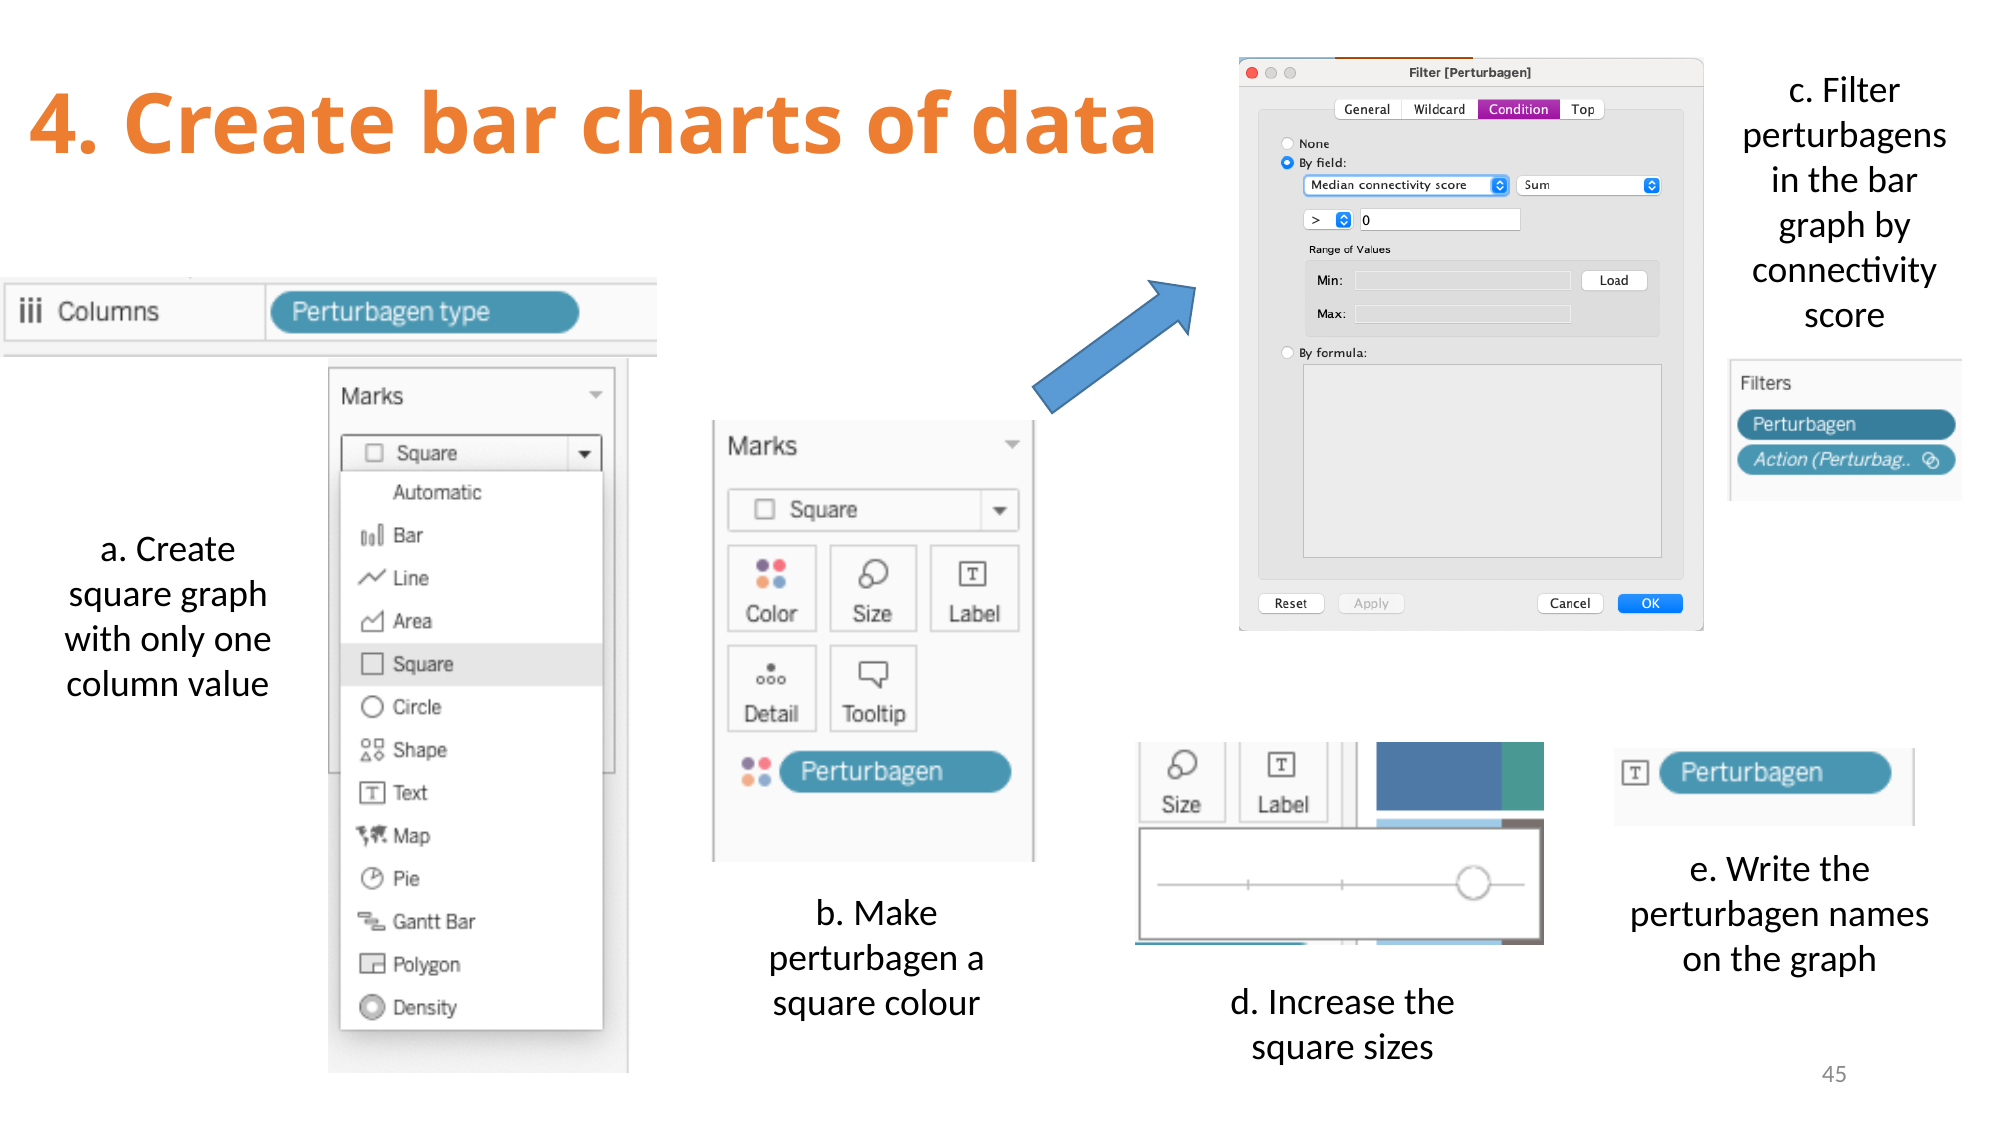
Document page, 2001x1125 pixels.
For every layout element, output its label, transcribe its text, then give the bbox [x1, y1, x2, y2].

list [328, 358, 631, 1073]
picture [1135, 742, 1544, 945]
text_box c. Filter perturbagens in the bar graph by connectivity score [1717, 57, 1972, 342]
picture [1727, 358, 1962, 501]
picture [1239, 57, 1704, 631]
text_box a. Create square graph with only one column value [41, 516, 296, 711]
title 4. Create bar charts of data [14, 18, 1740, 236]
picture [0, 277, 657, 357]
slide_number 45 [1412, 1042, 1863, 1103]
text_box [1031, 279, 1196, 415]
picture [711, 420, 1037, 863]
text_box d. Increase the square sizes [1191, 969, 1494, 1075]
picture [1614, 748, 1915, 826]
text_box b. Make perturbagen a square colour [749, 880, 1004, 1031]
text_box e. Write the perturbagen names on the graph [1598, 836, 1962, 987]
